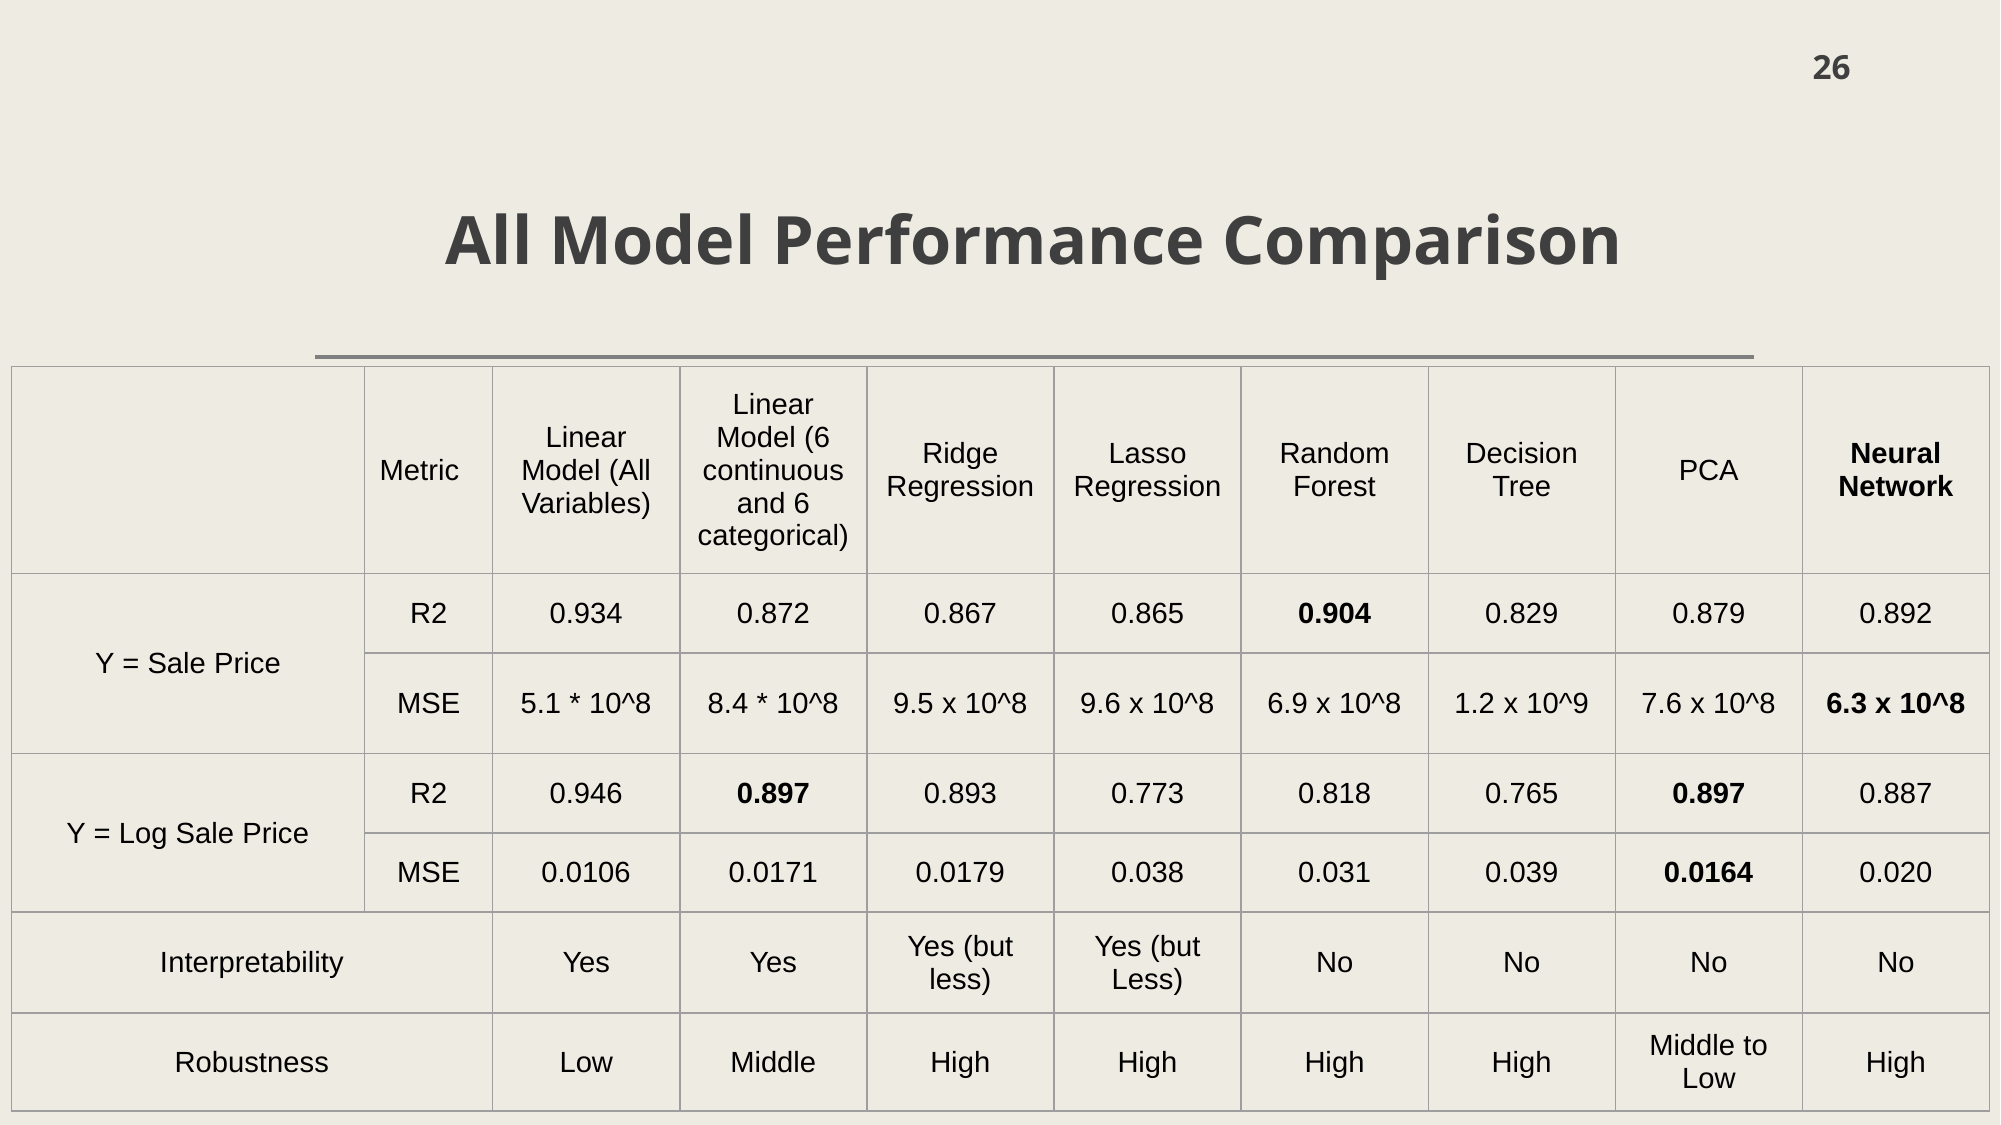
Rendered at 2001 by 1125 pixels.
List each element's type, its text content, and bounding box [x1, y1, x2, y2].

table_cell 0.0179 [868, 834, 1053, 911]
slide_number 26 [1794, 31, 1990, 107]
table_header Lasso Regression [1055, 367, 1240, 573]
table_cell 6.9 x 10^8 [1242, 654, 1428, 753]
table_cell 8.4 * 10^8 [681, 654, 866, 753]
table_cell 1.2 x 10^9 [1429, 654, 1615, 753]
table_cell 5.1 * 10^8 [493, 654, 679, 753]
table_cell High [1055, 1014, 1240, 1110]
table_cell 0.038 [1055, 834, 1240, 911]
table_cell High [1803, 1014, 1989, 1110]
table_cell 0.765 [1429, 754, 1615, 832]
table_header Linear Model (All Variables) [493, 367, 679, 573]
table_cell No [1616, 913, 1802, 1012]
table_cell Robustness [12, 1014, 492, 1110]
table_cell Yes (but less) [868, 913, 1053, 1012]
table_cell 0.893 [868, 754, 1053, 832]
table_header Ridge Regression [868, 367, 1053, 573]
table_cell No [1242, 913, 1428, 1012]
table_cell 0.865 [1055, 574, 1240, 652]
table_header Decision Tree [1429, 367, 1615, 573]
table_cell 0.0164 [1616, 834, 1802, 911]
table_cell 0.829 [1429, 574, 1615, 652]
table_cell 0.872 [681, 574, 866, 652]
table_cell 0.892 [1803, 574, 1989, 652]
table_cell 0.904 [1242, 574, 1428, 652]
table_cell 0.879 [1616, 574, 1802, 652]
table_cell 0.0106 [493, 834, 679, 911]
table_cell Yes [681, 913, 866, 1012]
table_cell 0.818 [1242, 754, 1428, 832]
table_cell 0.934 [493, 574, 679, 652]
table_cell Yes (but Less) [1055, 913, 1240, 1012]
table_cell 9.6 x 10^8 [1055, 654, 1240, 753]
table_cell 0.031 [1242, 834, 1428, 911]
table_cell High [868, 1014, 1053, 1110]
table_cell Middle [681, 1014, 866, 1110]
table_cell 0.867 [868, 574, 1053, 652]
table_cell R2 [365, 574, 492, 652]
table_header PCA [1616, 367, 1802, 573]
table_cell MSE [365, 654, 492, 753]
table_cell No [1429, 913, 1615, 1012]
table_cell Interpretability [12, 913, 492, 1012]
table_cell R2 [365, 754, 492, 832]
table_cell 0.020 [1803, 834, 1989, 911]
table_cell 0.773 [1055, 754, 1240, 832]
table_cell 7.6 x 10^8 [1616, 654, 1802, 753]
title All Model Performance Comparison [315, 72, 1754, 294]
table_cell Middle to Low [1616, 1014, 1802, 1110]
table_cell 0.0171 [681, 834, 866, 911]
table_cell No [1803, 913, 1989, 1012]
table_cell MSE [365, 834, 492, 911]
table_cell 6.3 x 10^8 [1803, 654, 1989, 753]
table_cell High [1242, 1014, 1428, 1110]
table_header Neural Network [1803, 367, 1989, 573]
table_cell Y = Log Sale Price [12, 754, 364, 911]
table_cell 0.897 [1616, 754, 1802, 832]
table_cell 0.897 [681, 754, 866, 832]
table_header [12, 367, 364, 573]
table_cell High [1429, 1014, 1615, 1110]
table_cell 0.039 [1429, 834, 1615, 911]
table_header Linear Model (6 continuous and 6 categorical) [681, 367, 866, 573]
table_header Metric [365, 367, 492, 573]
table_cell 9.5 x 10^8 [868, 654, 1053, 753]
table_cell Yes [493, 913, 679, 1012]
table_cell Y = Sale Price [12, 574, 364, 753]
table_cell Low [493, 1014, 679, 1110]
table_cell 0.946 [493, 754, 679, 832]
table_cell 0.887 [1803, 754, 1989, 832]
table_header Random Forest [1242, 367, 1428, 573]
